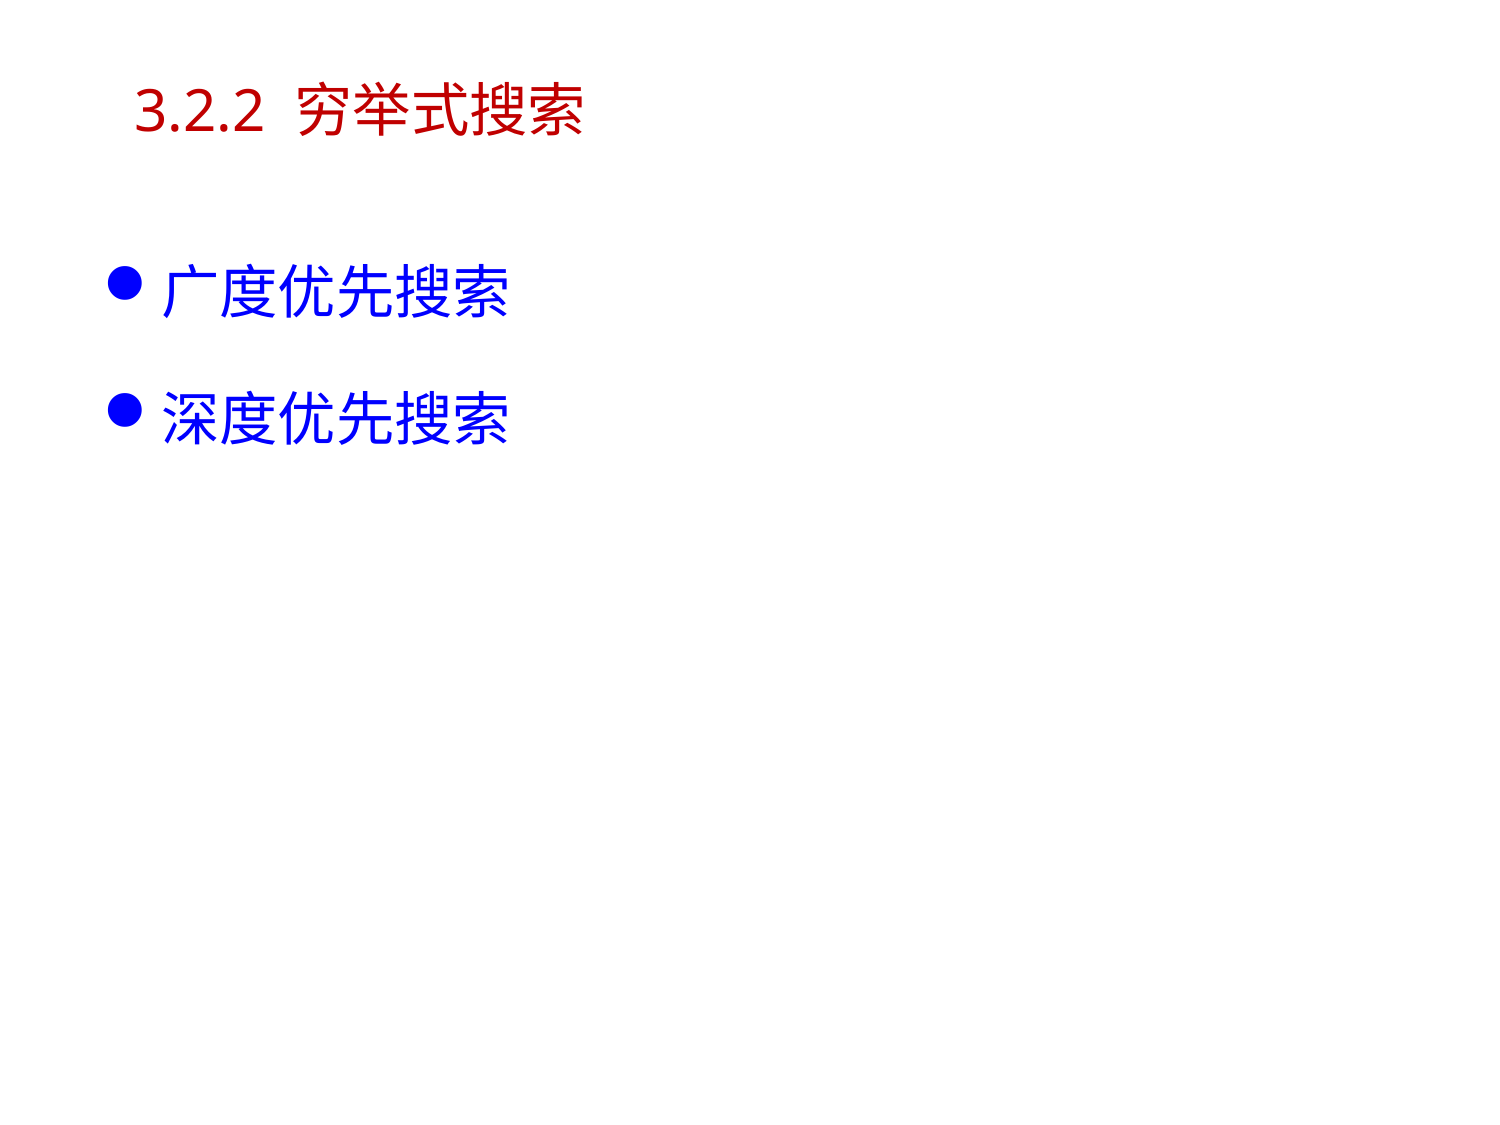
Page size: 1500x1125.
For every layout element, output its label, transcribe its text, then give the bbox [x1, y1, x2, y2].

text_box 广度优先搜索 深度优先搜索 [88, 219, 1425, 460]
text_box 3.2.2 穷举式搜索 [107, 30, 1397, 219]
